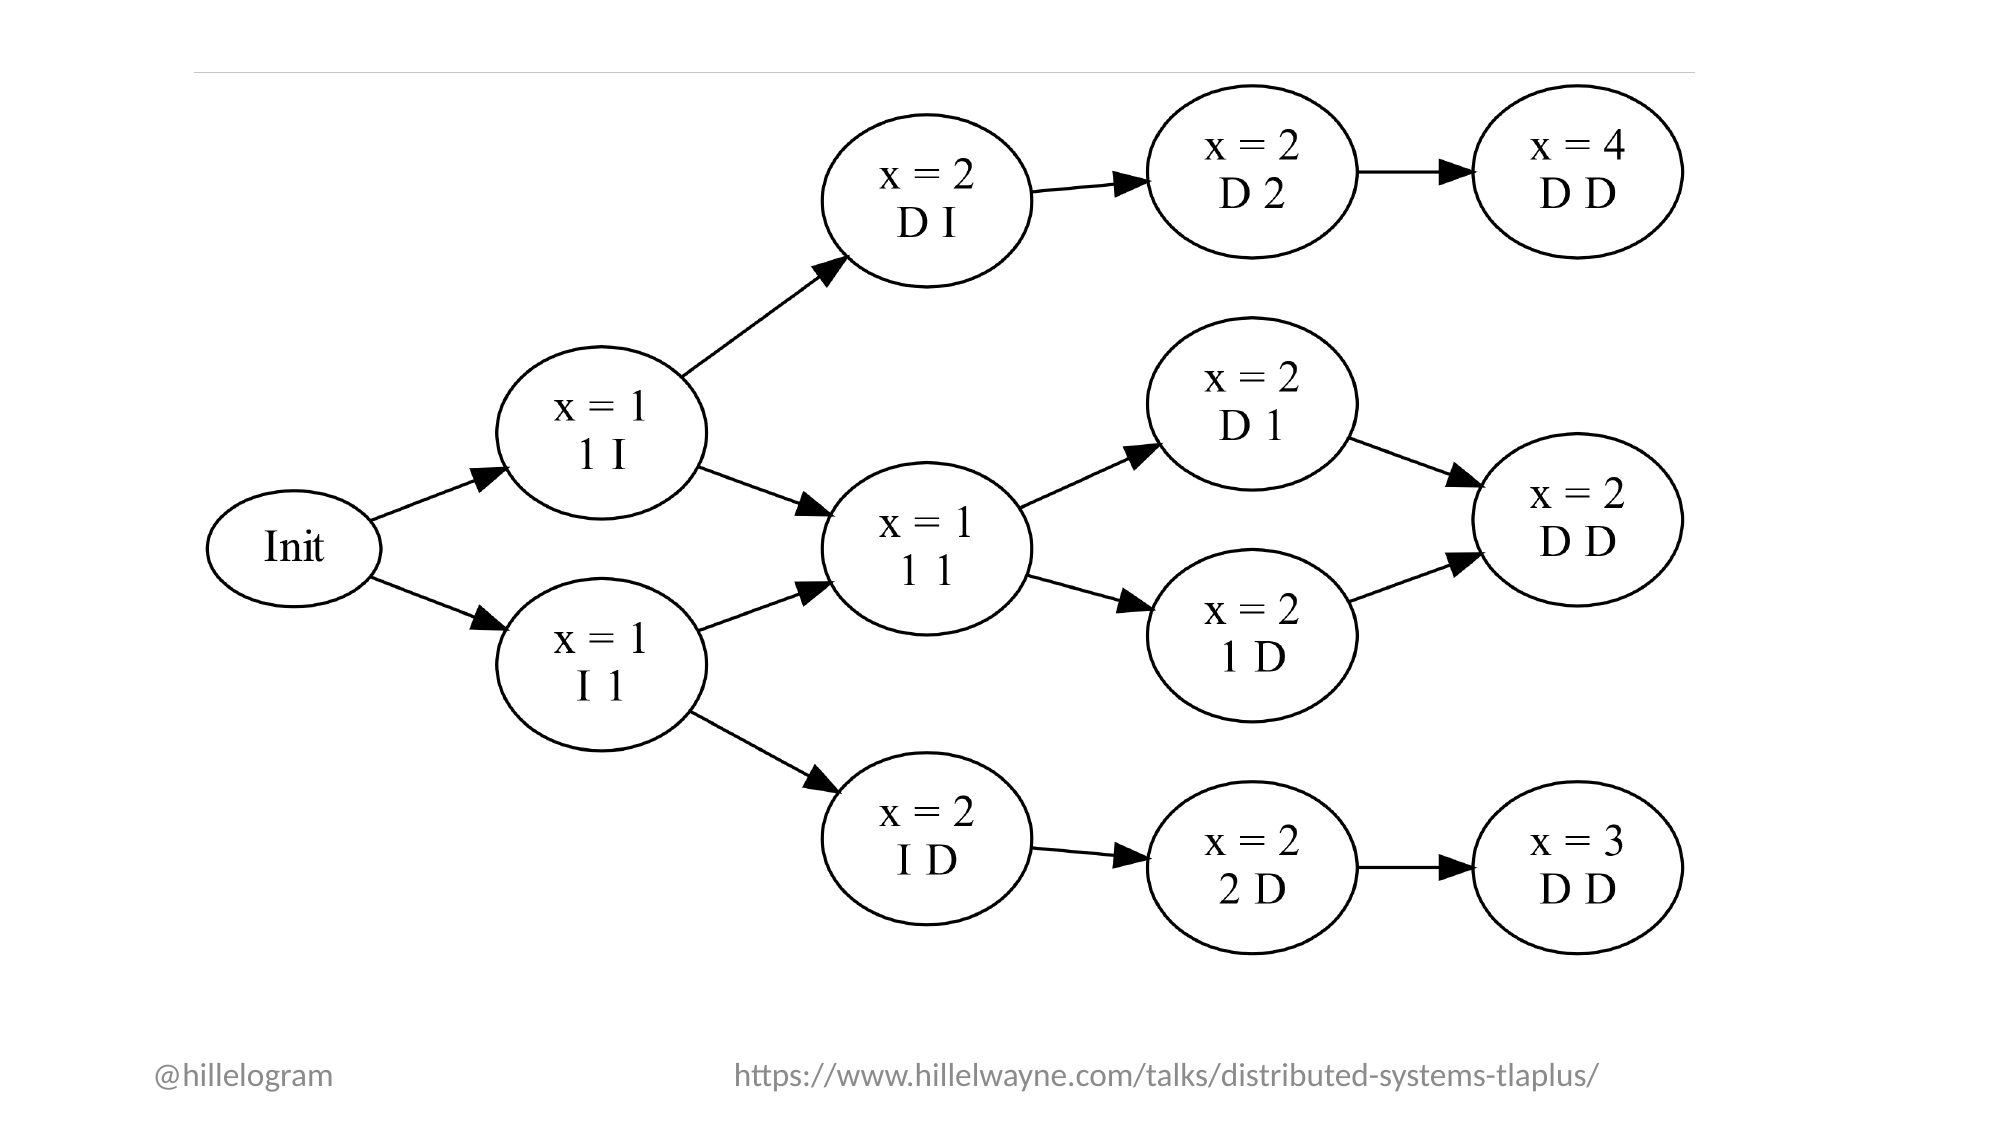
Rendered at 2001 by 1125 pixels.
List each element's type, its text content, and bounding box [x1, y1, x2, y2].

footer https://www.hillelwayne.com/talks/distributed-systems-tlaplus/ [662, 1042, 1672, 1103]
picture [194, 71, 1695, 968]
slide_number @hillelogram [137, 1042, 588, 1103]
